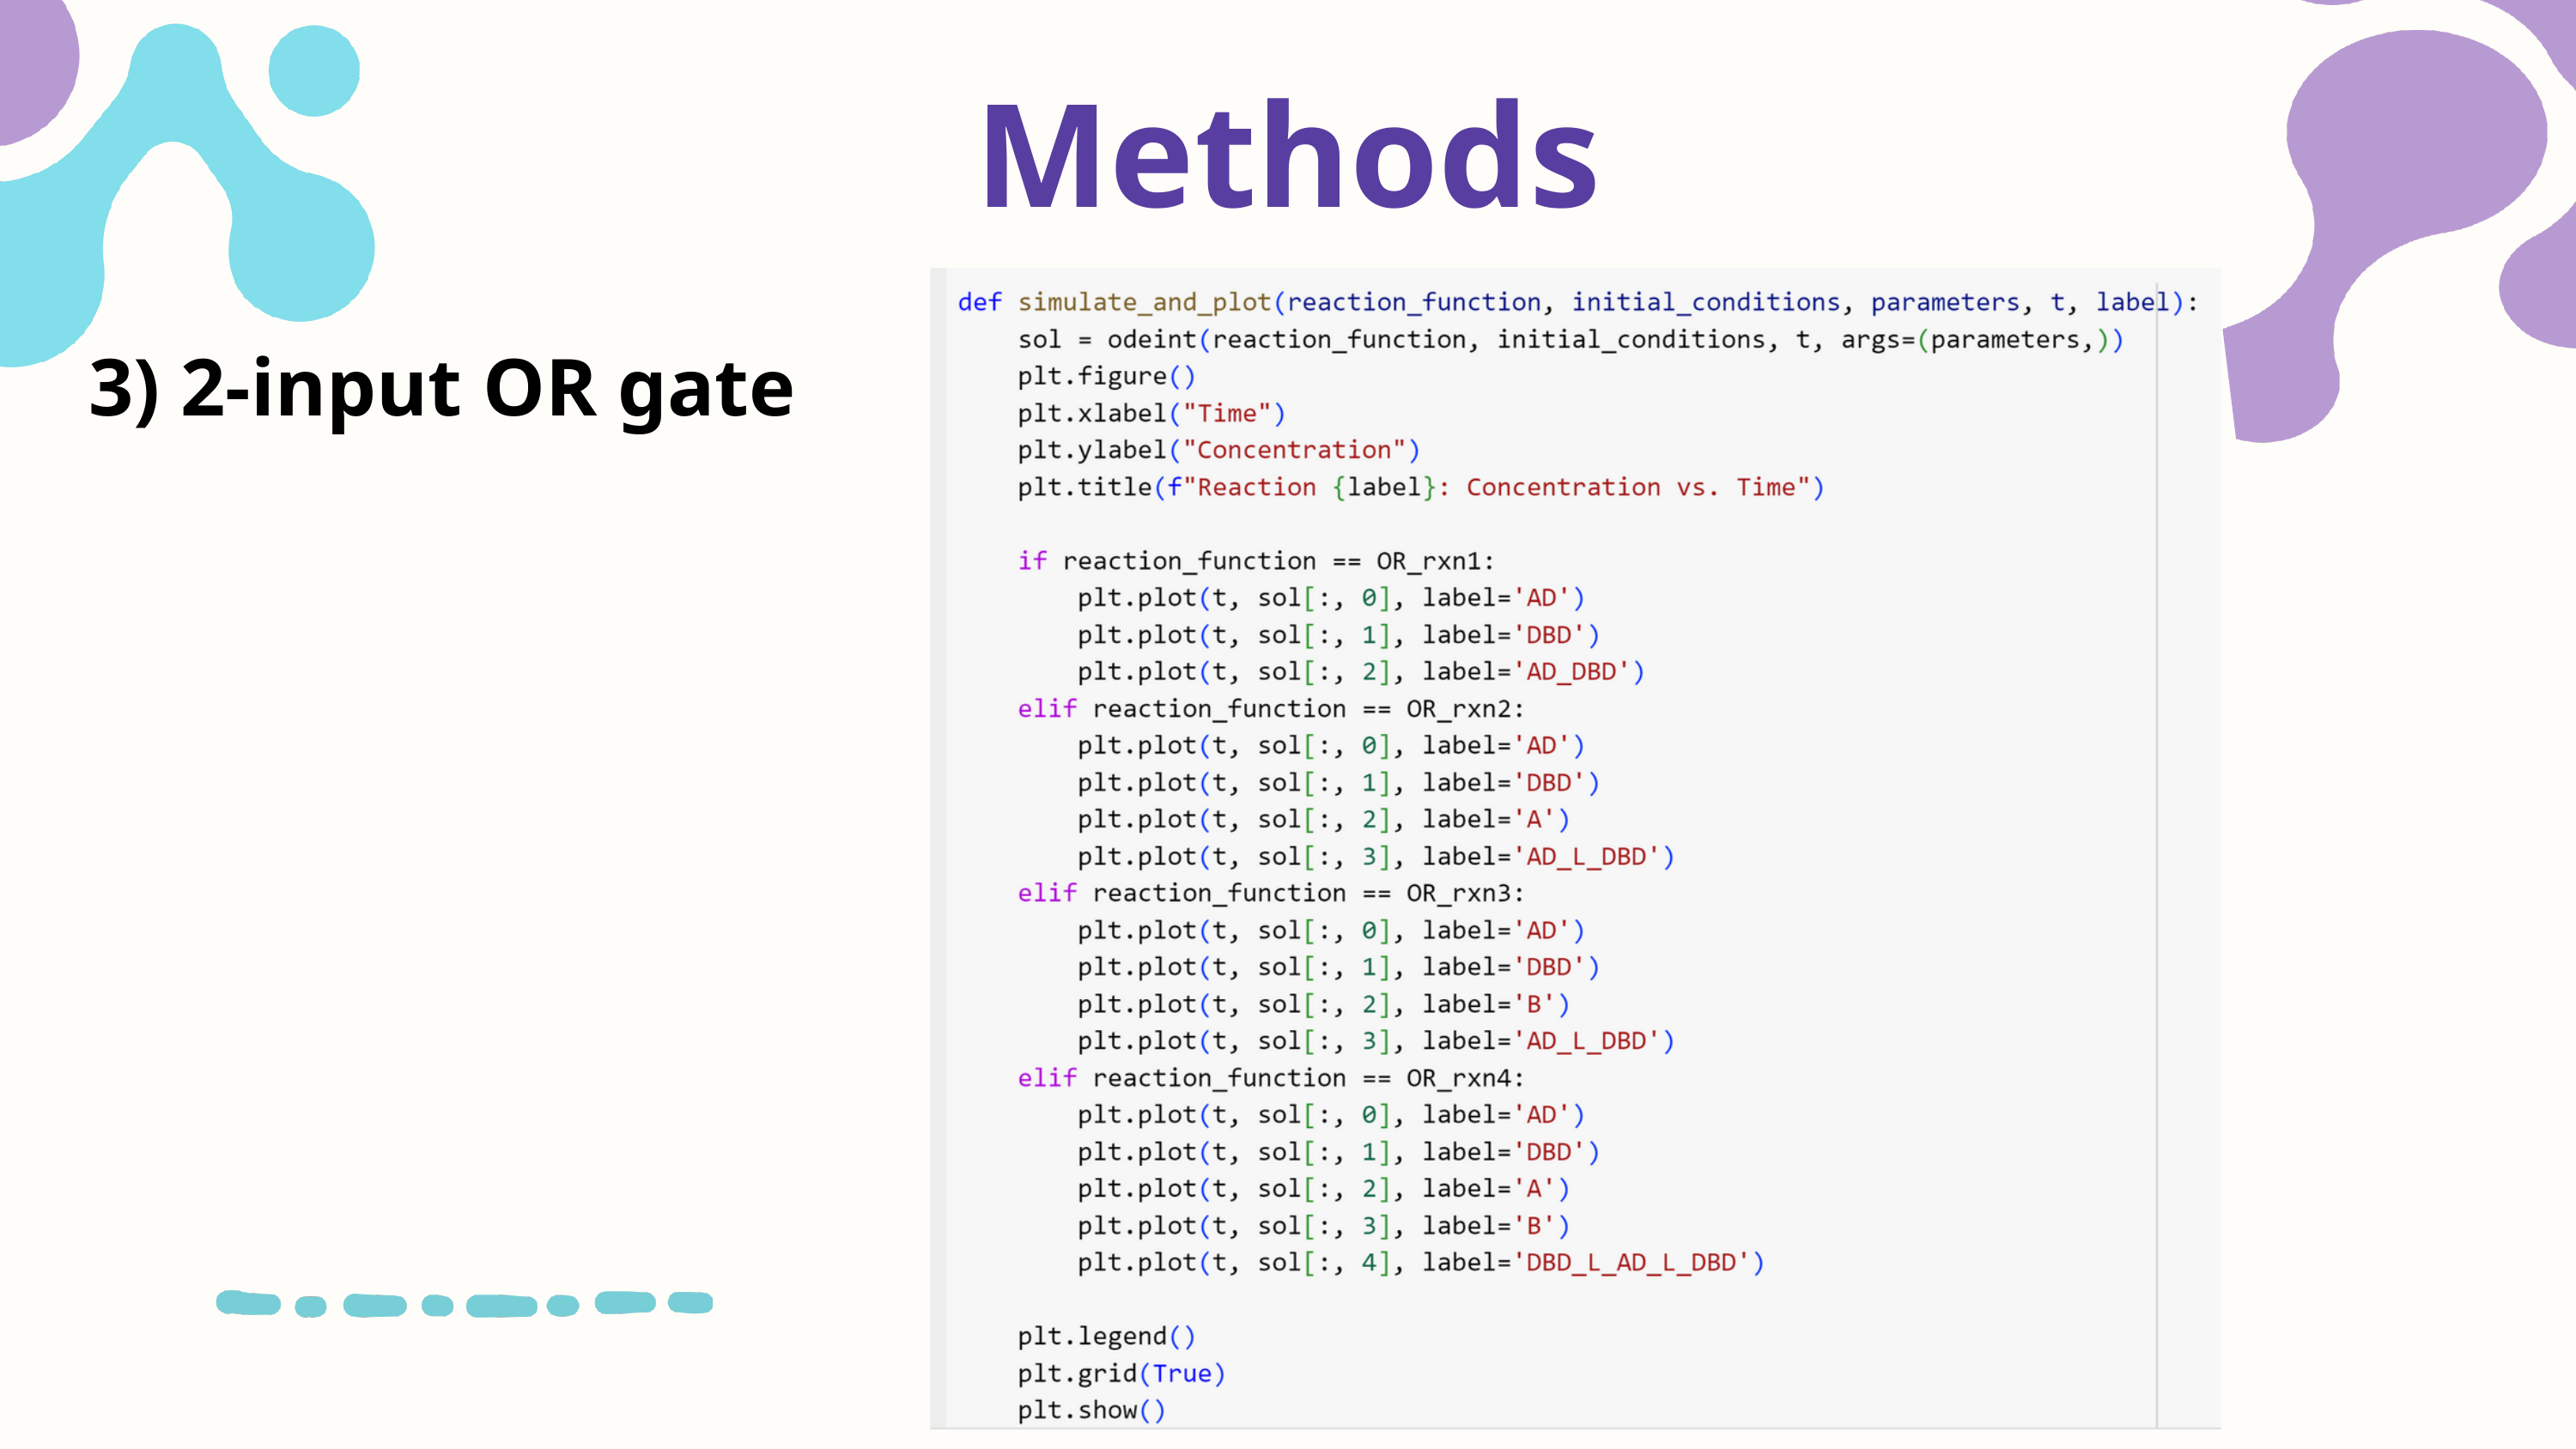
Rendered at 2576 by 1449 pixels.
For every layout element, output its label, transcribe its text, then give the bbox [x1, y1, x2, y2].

text_box [930, 268, 2221, 1430]
text_box 3) 2-input OR gate [88, 321, 1506, 432]
text_box [0, 0, 386, 381]
text_box [214, 1289, 714, 1319]
text_box Methods [474, 35, 2102, 237]
text_box [2182, 0, 2576, 452]
